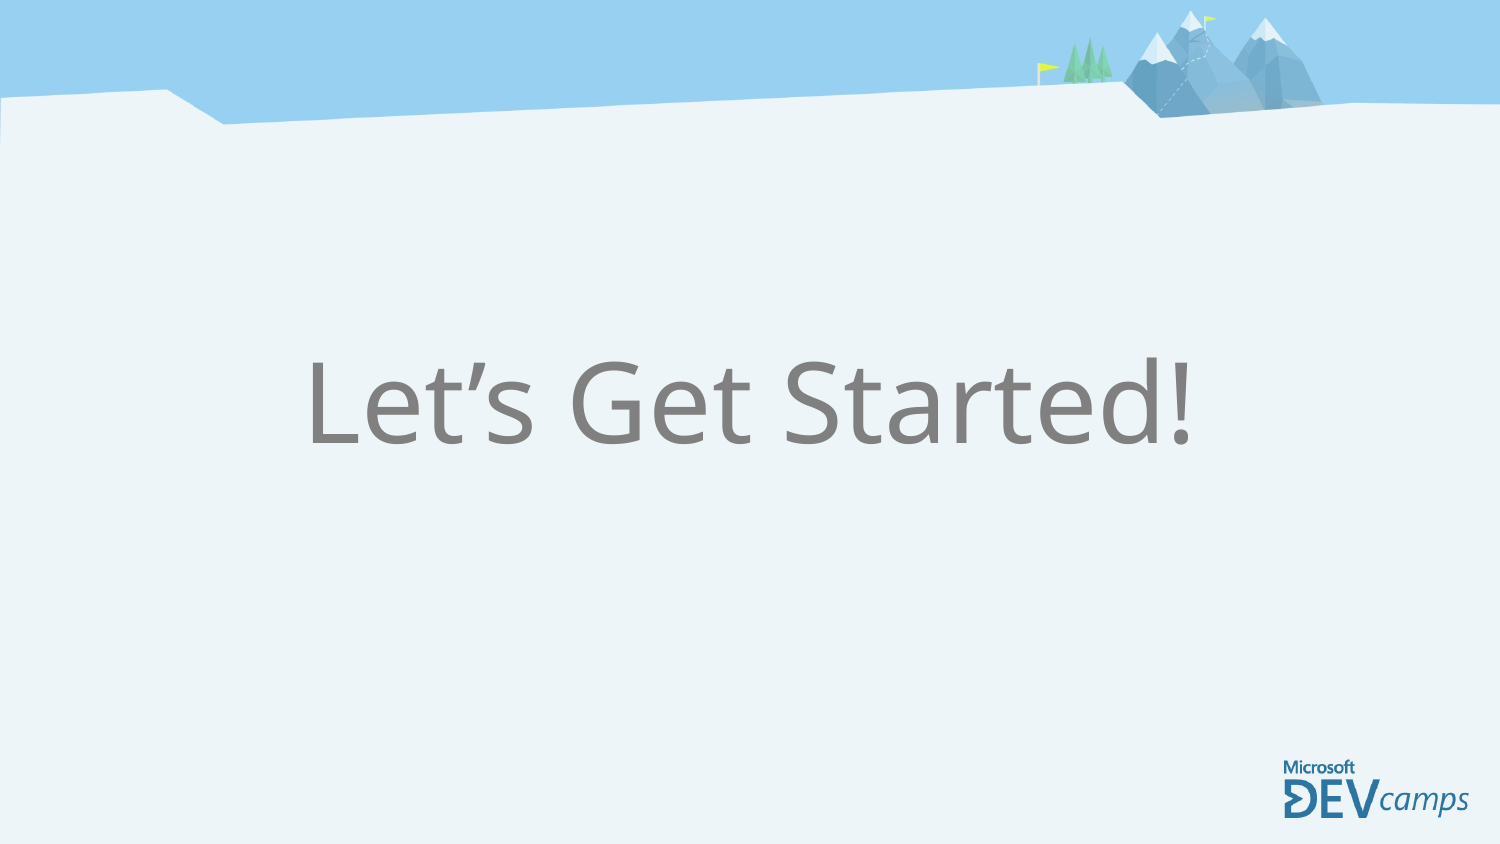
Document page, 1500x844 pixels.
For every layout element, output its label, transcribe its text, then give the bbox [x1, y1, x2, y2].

picture [0, 0, 1500, 844]
text_box Let’s Get Started! [162, 323, 1338, 474]
